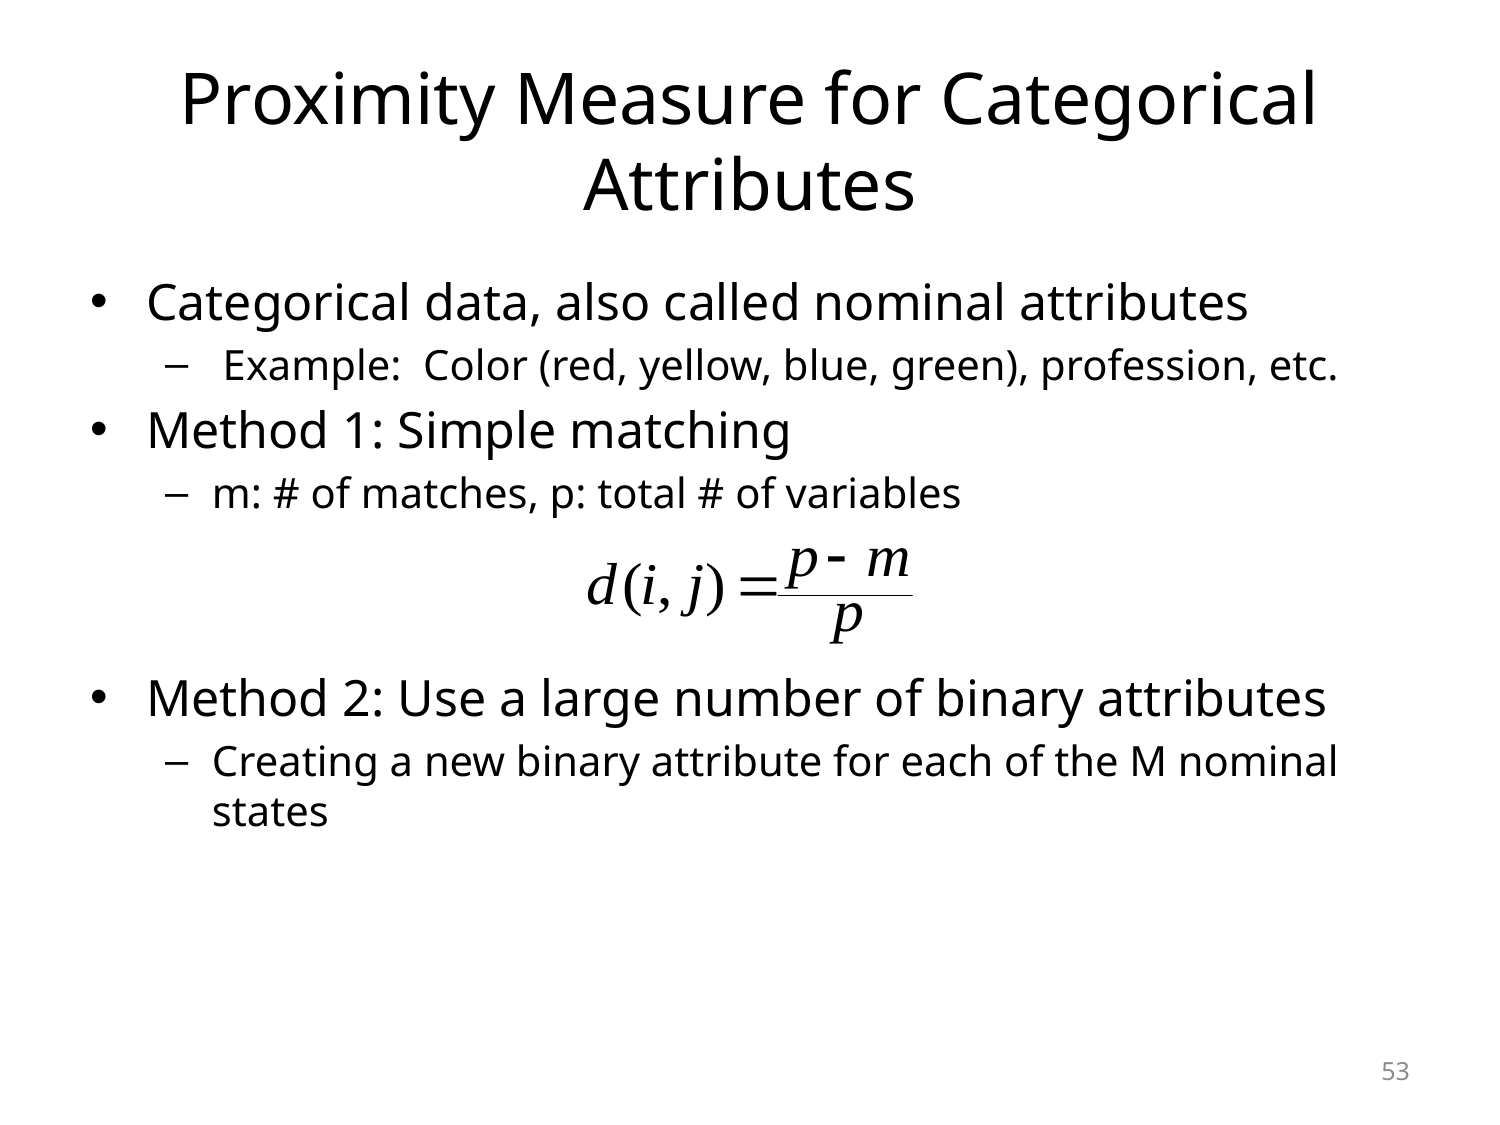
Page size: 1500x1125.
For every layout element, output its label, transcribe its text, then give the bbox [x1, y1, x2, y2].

list Categorical data, also called nominal attributes Example: Color (red, yellow, blue, green), profession, etc. Method 1: Simple matching m: # of matches, p: total # of variables Method 2: Use a large number of binary attributes Creating a new binary attribute for each of the M nominal states [75, 262, 1425, 1005]
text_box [581, 541, 919, 652]
title Proximity Measure for Categorical Attributes [75, 45, 1425, 233]
slide_number 53 [1074, 1042, 1425, 1103]
